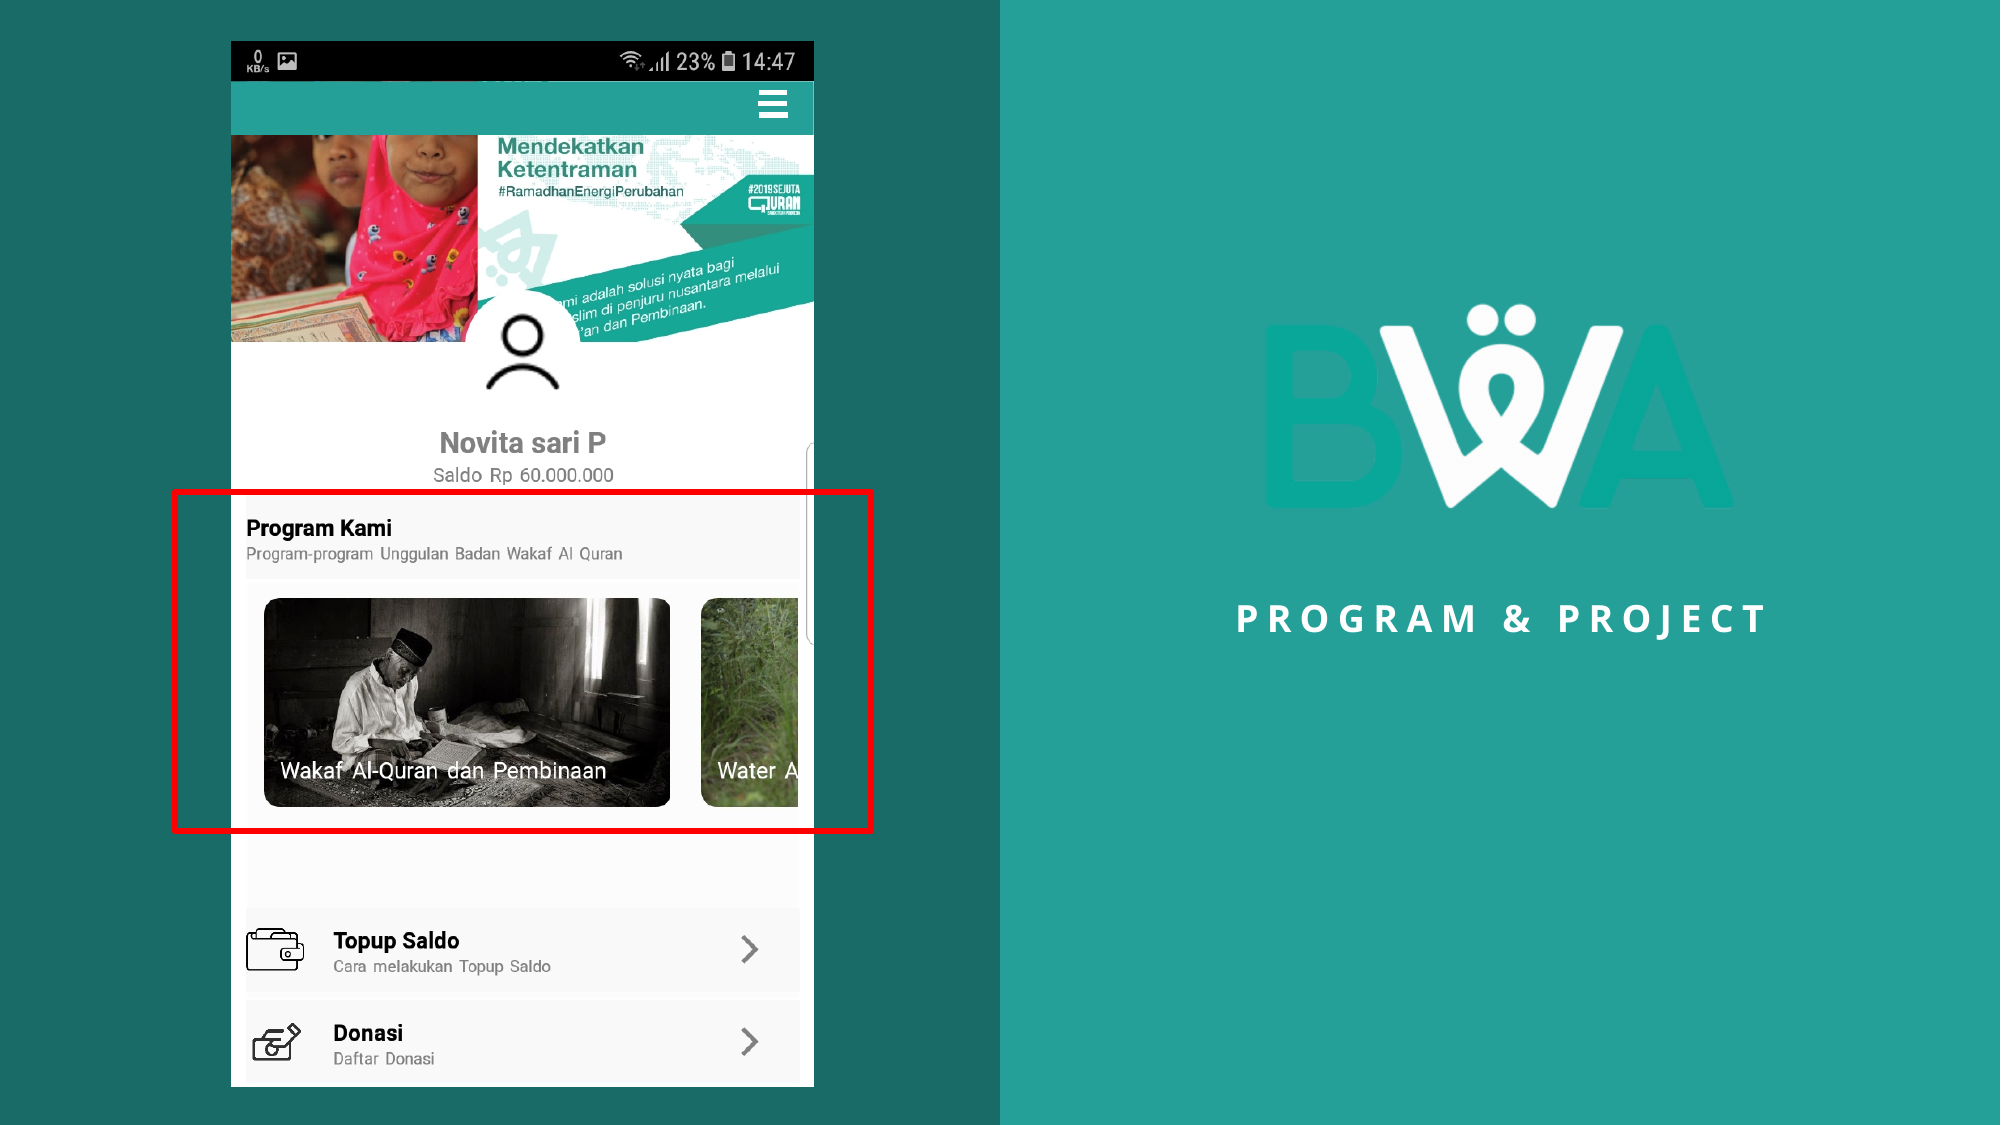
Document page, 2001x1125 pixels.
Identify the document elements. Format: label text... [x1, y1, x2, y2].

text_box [174, 41, 871, 1087]
picture [1265, 303, 1735, 525]
subtitle program & project [999, 587, 2000, 681]
text_box [0, 0, 1001, 1125]
